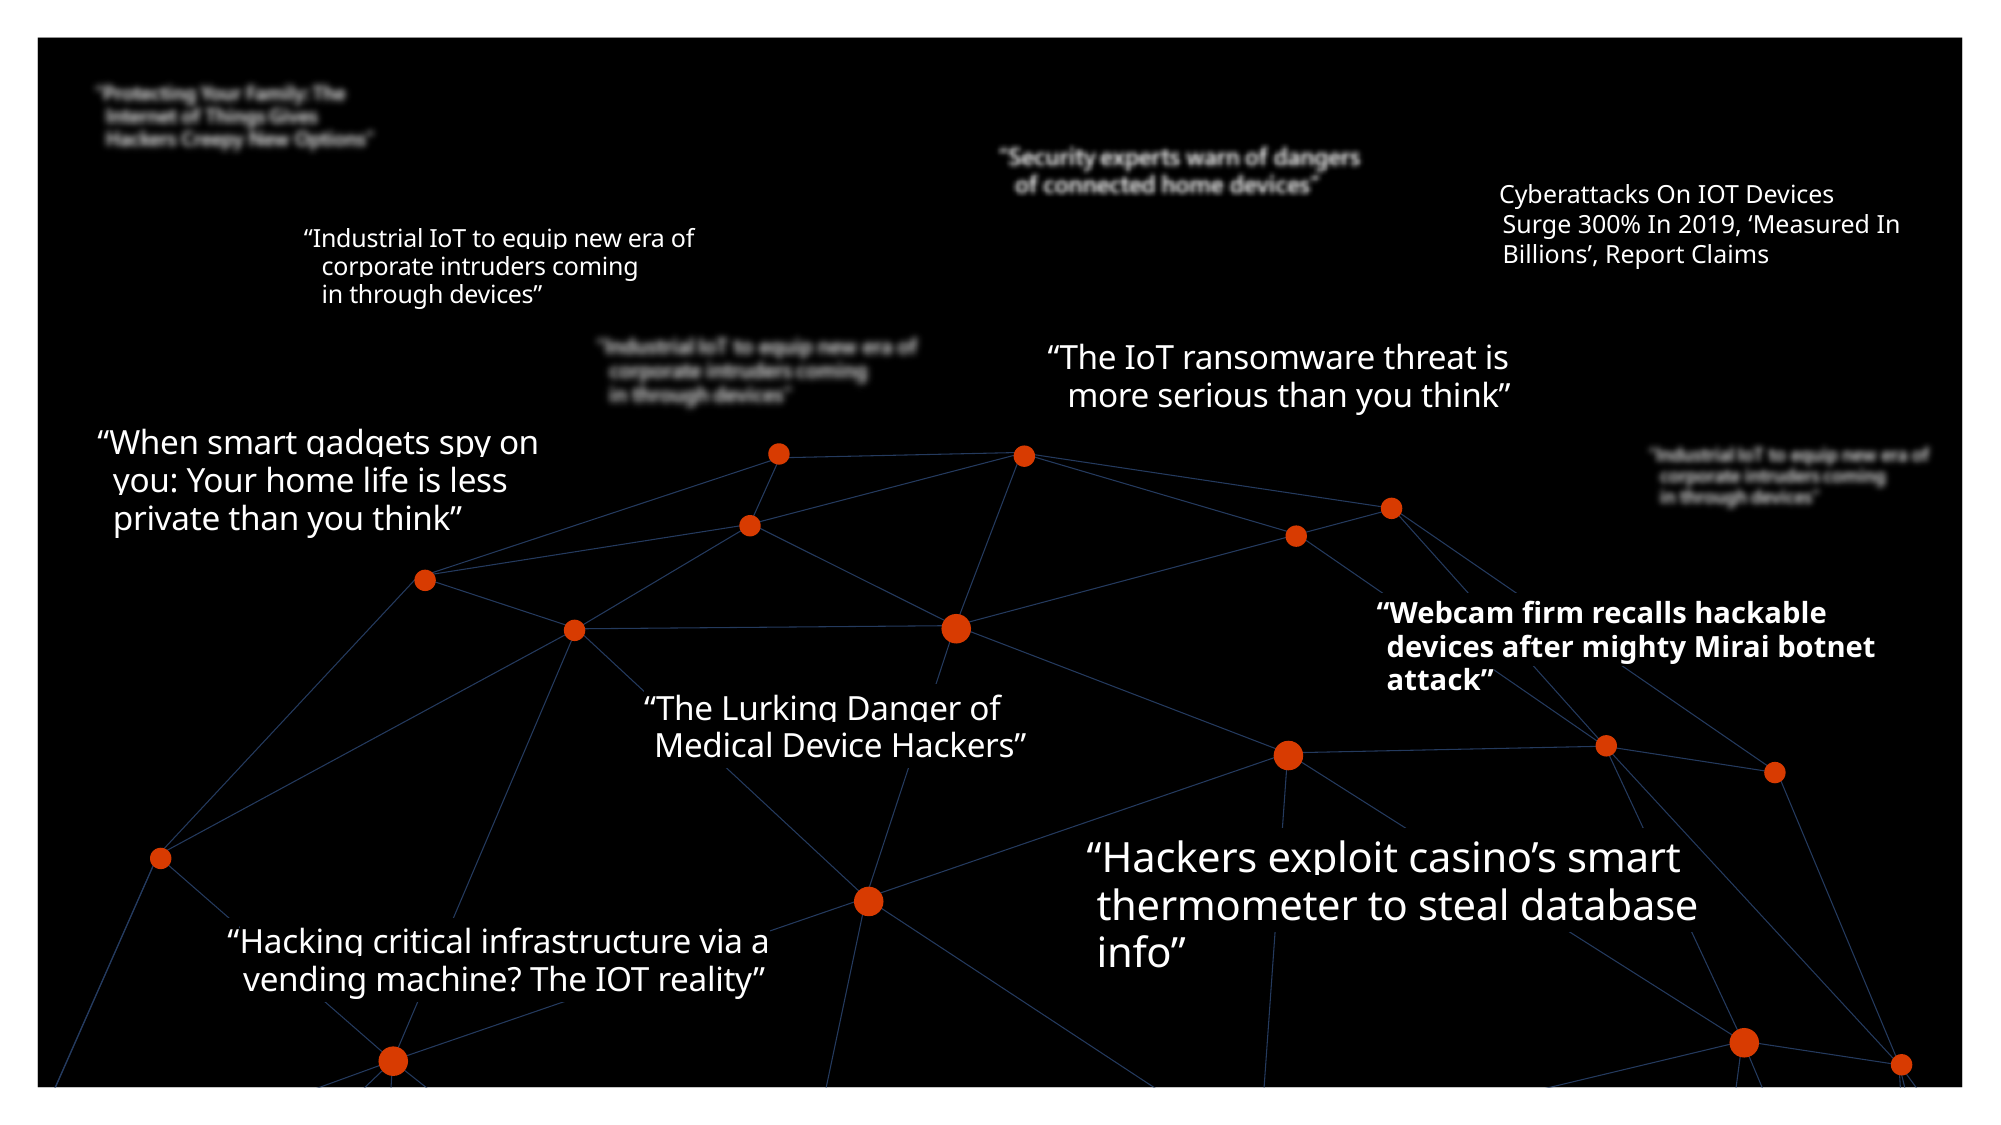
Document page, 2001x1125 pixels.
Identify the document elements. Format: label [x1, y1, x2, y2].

picture [82, 72, 386, 162]
text_box [0, 0, 2000, 1125]
picture [1636, 435, 1943, 518]
picture [982, 133, 1381, 213]
